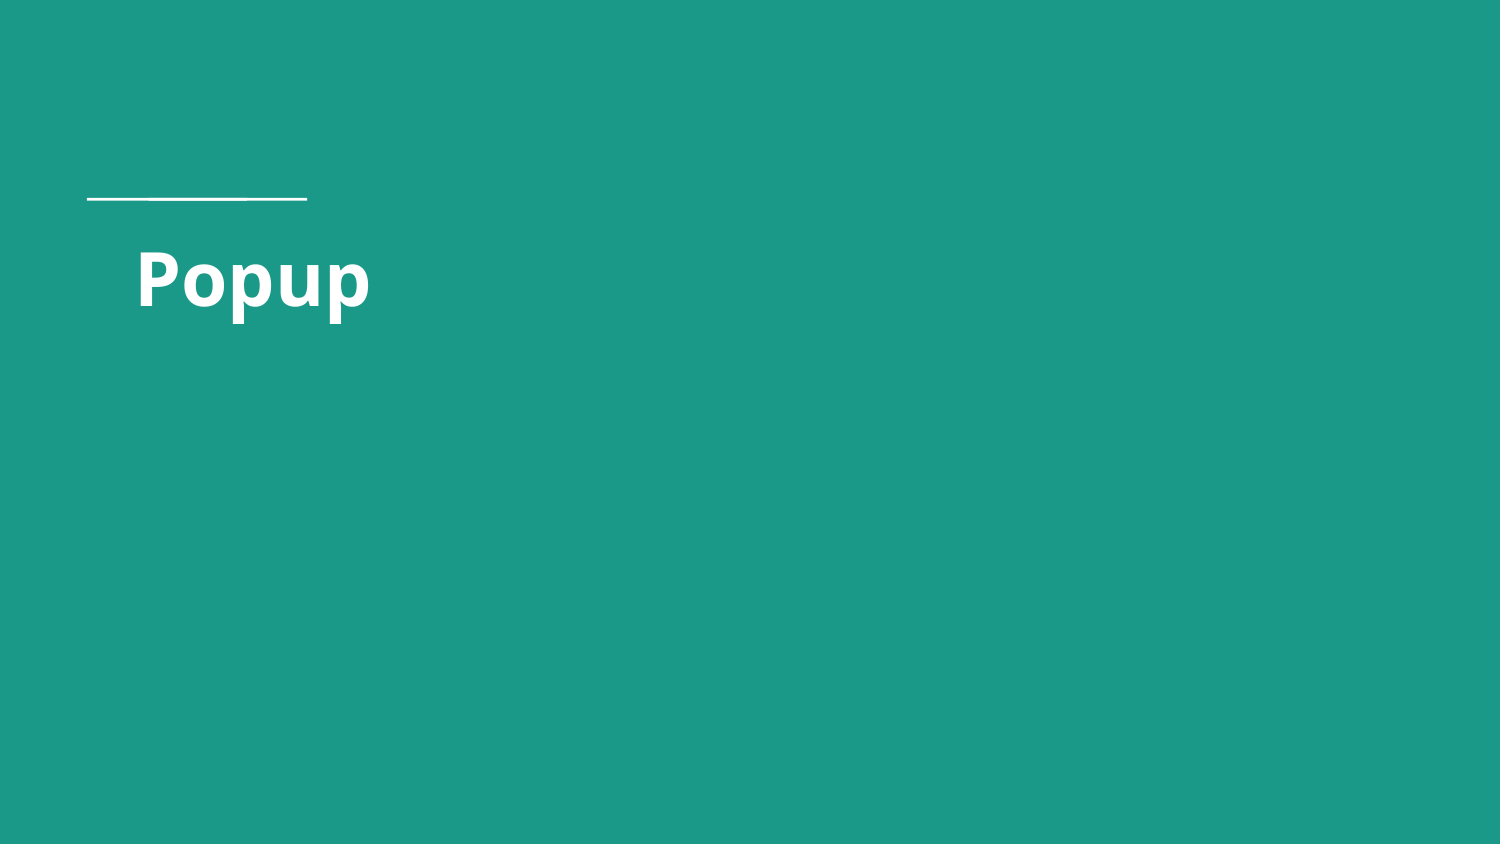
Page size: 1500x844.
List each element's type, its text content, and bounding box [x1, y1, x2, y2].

title Popup [119, 216, 1381, 466]
